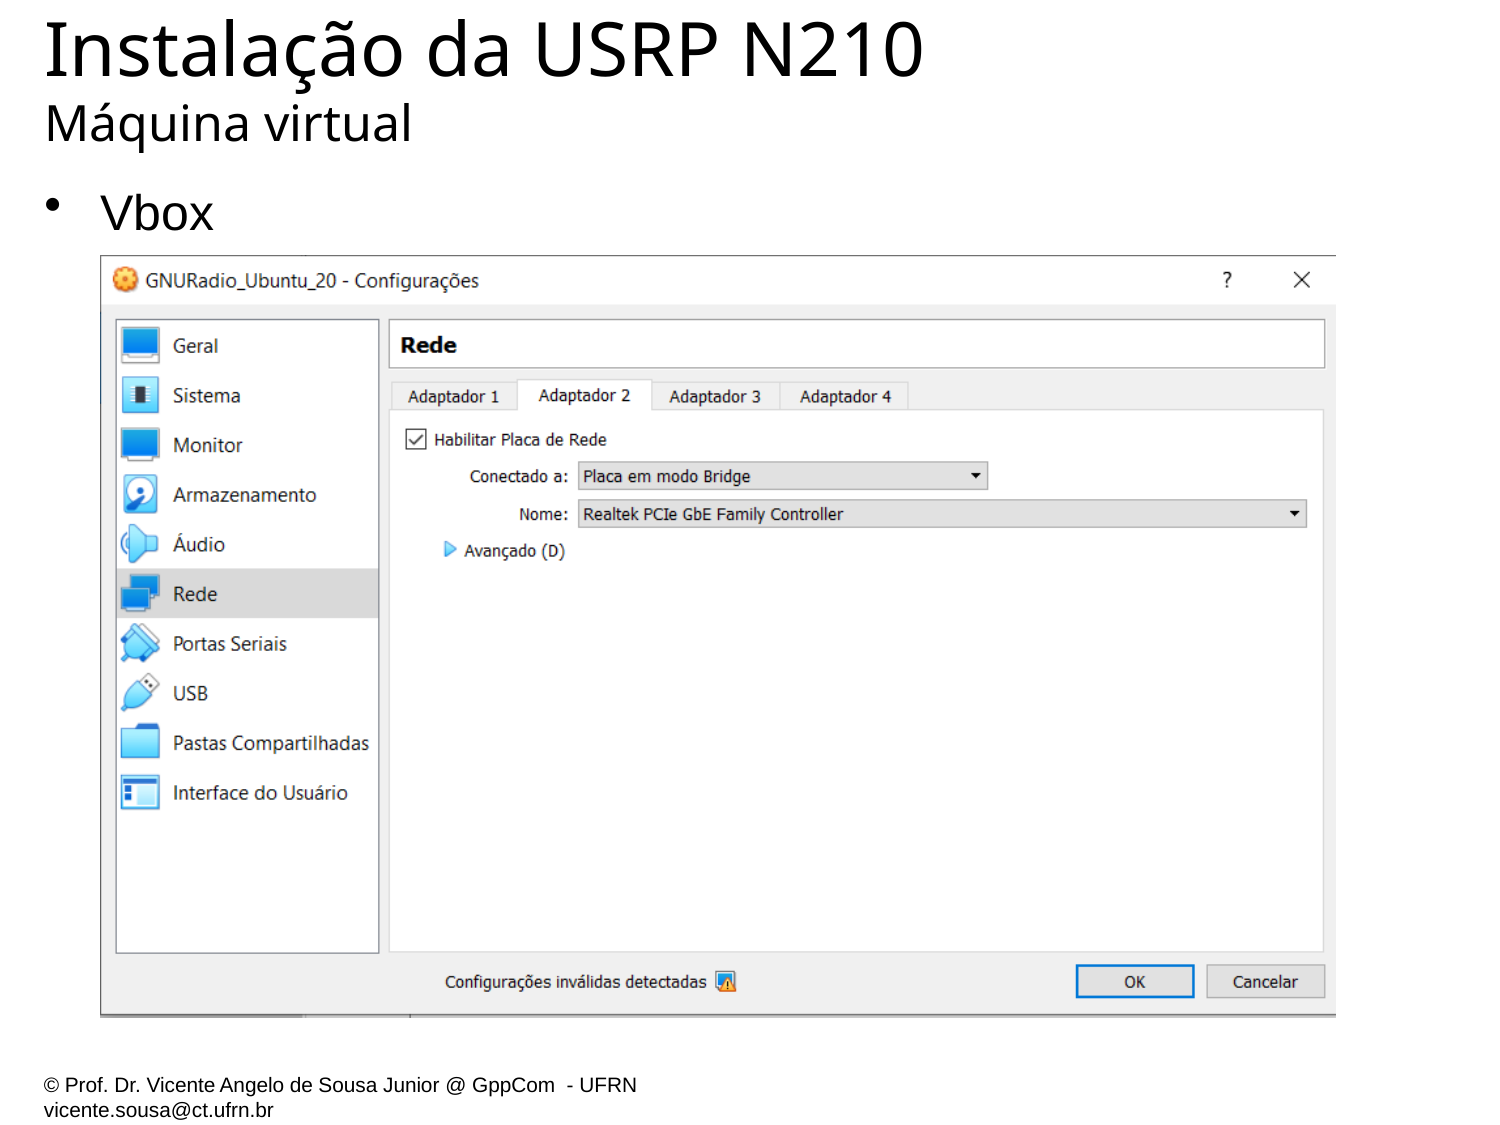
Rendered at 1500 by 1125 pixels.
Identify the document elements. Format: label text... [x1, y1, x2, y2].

title Instalação da USRP N210 Máquina virtual [29, 7, 1393, 146]
picture [100, 255, 1336, 1019]
list Vbox [29, 172, 1438, 1036]
